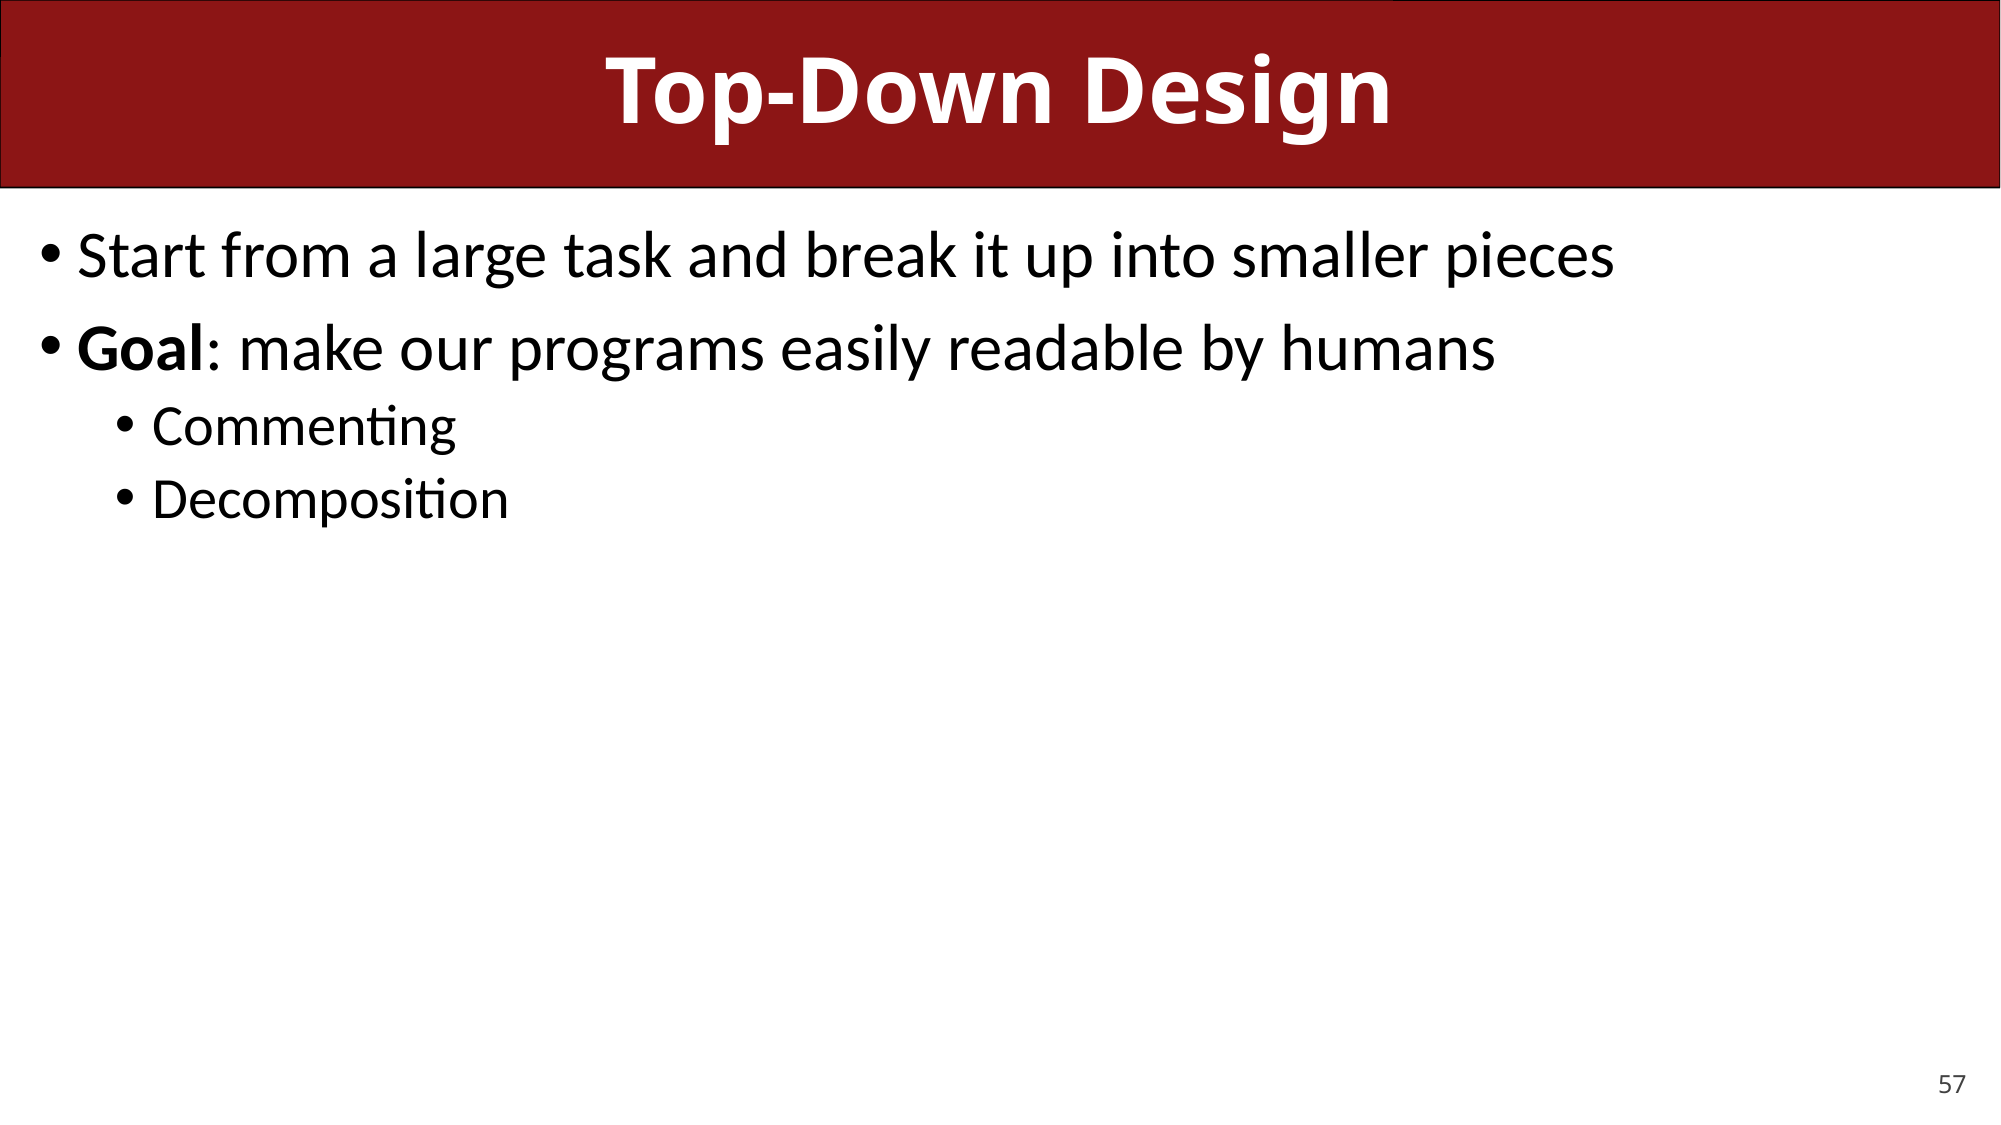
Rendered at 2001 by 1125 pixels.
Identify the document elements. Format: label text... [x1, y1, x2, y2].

title Top-Down Design [75, 0, 1925, 188]
list Start from a large task and break it up into smaller pieces Goal: make our programs easily readable by humans Commenting Decomposition [24, 212, 1963, 1063]
